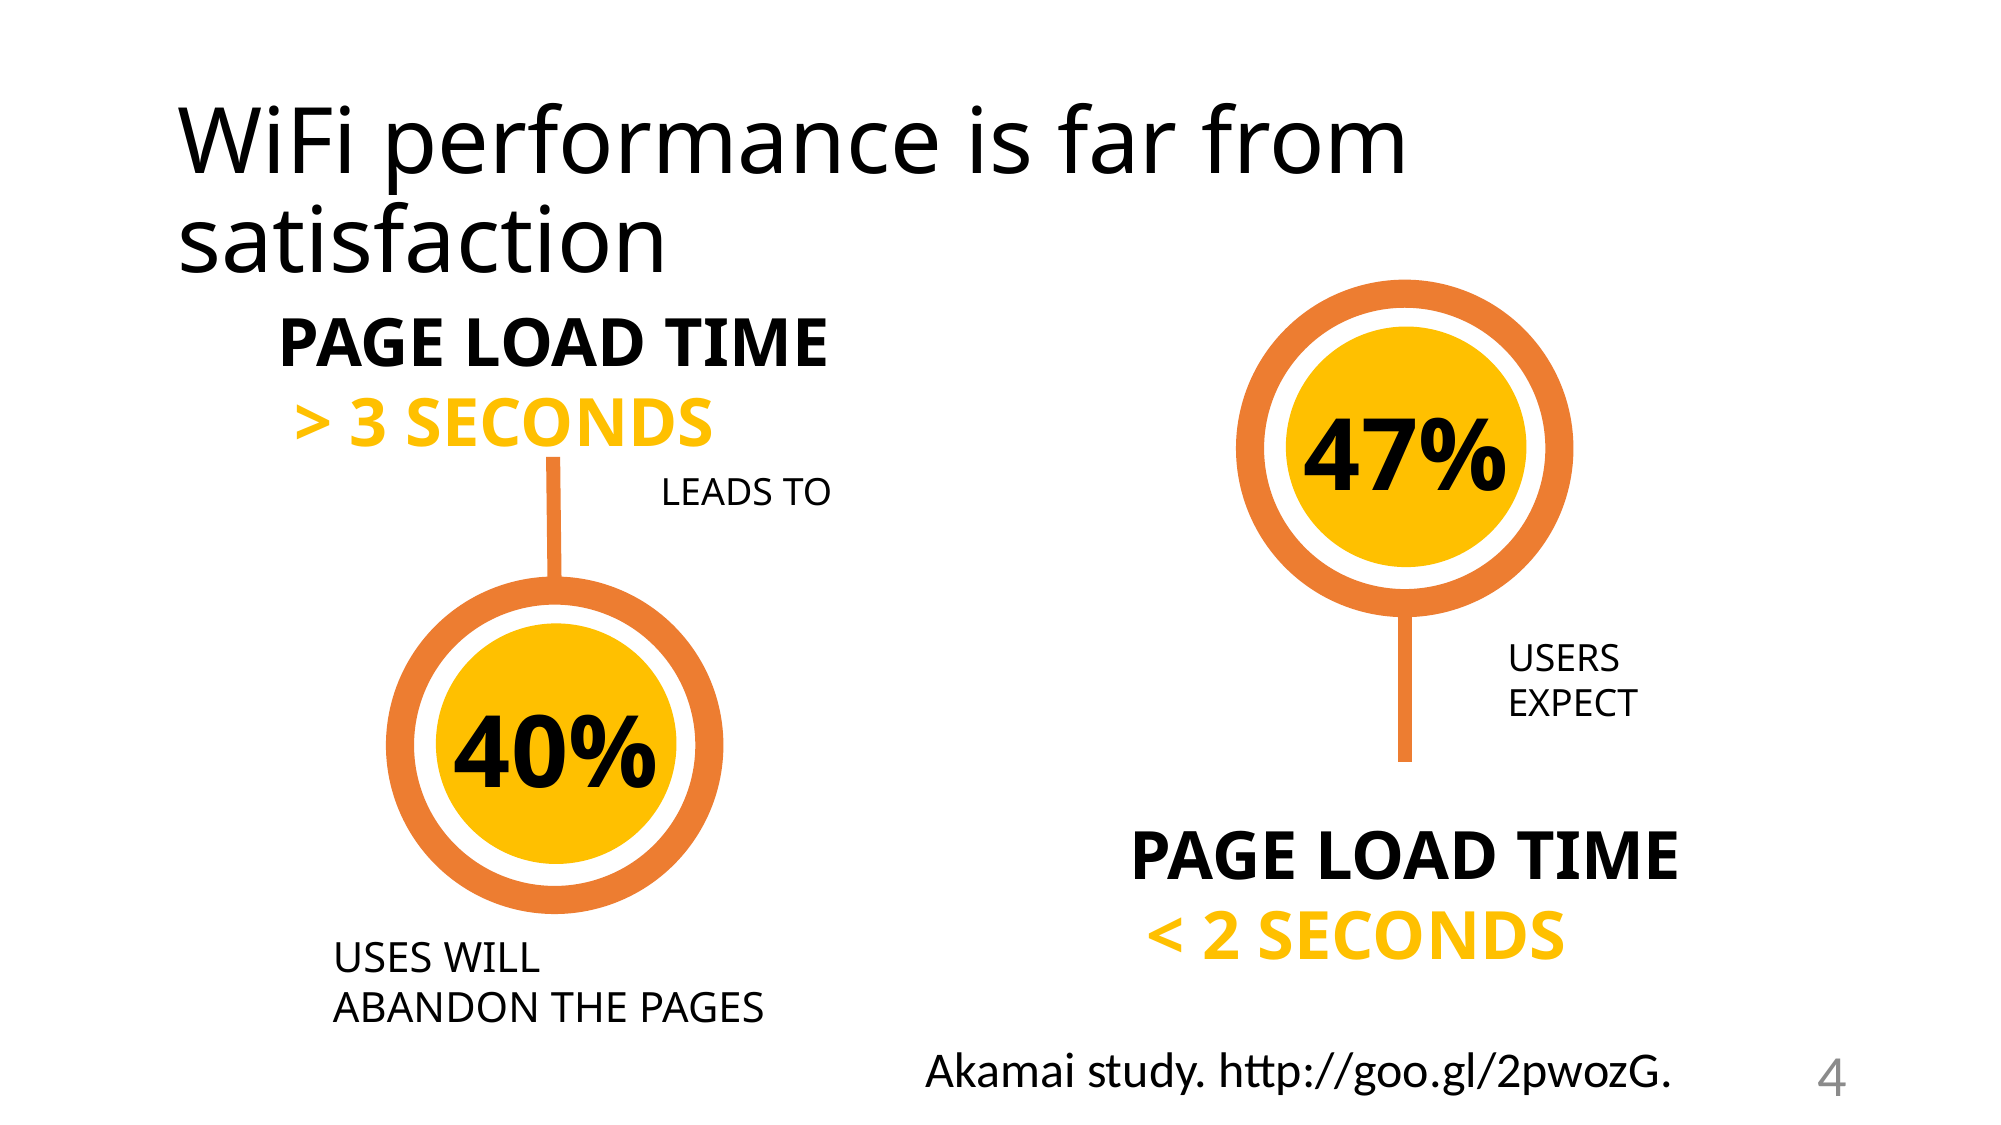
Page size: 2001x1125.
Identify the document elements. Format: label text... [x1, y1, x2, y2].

text_box PAGE LOAD TIME > 3 SECONDS [262, 292, 845, 468]
text_box [1319, 339, 1493, 383]
text_box USERS EXPECT [1492, 626, 1654, 732]
text_box [398, 589, 711, 902]
text_box 40% [439, 679, 674, 815]
text_box LEADS TO [645, 460, 847, 520]
text_box [476, 815, 637, 851]
text_box [470, 636, 642, 679]
text_box [1325, 518, 1487, 555]
text_box 47% [1289, 383, 1524, 518]
text_box [1248, 292, 1561, 604]
text_box WiFi performance is far from satisfaction [162, 84, 1888, 303]
text_box USES WILL ABANDON THE PAGES [318, 923, 780, 1039]
text_box PAGE LOAD TIME < 2 SECONDS [1114, 805, 1697, 980]
text_box Akamai study. http://goo.gl/2pwozG. [910, 1030, 2000, 1106]
